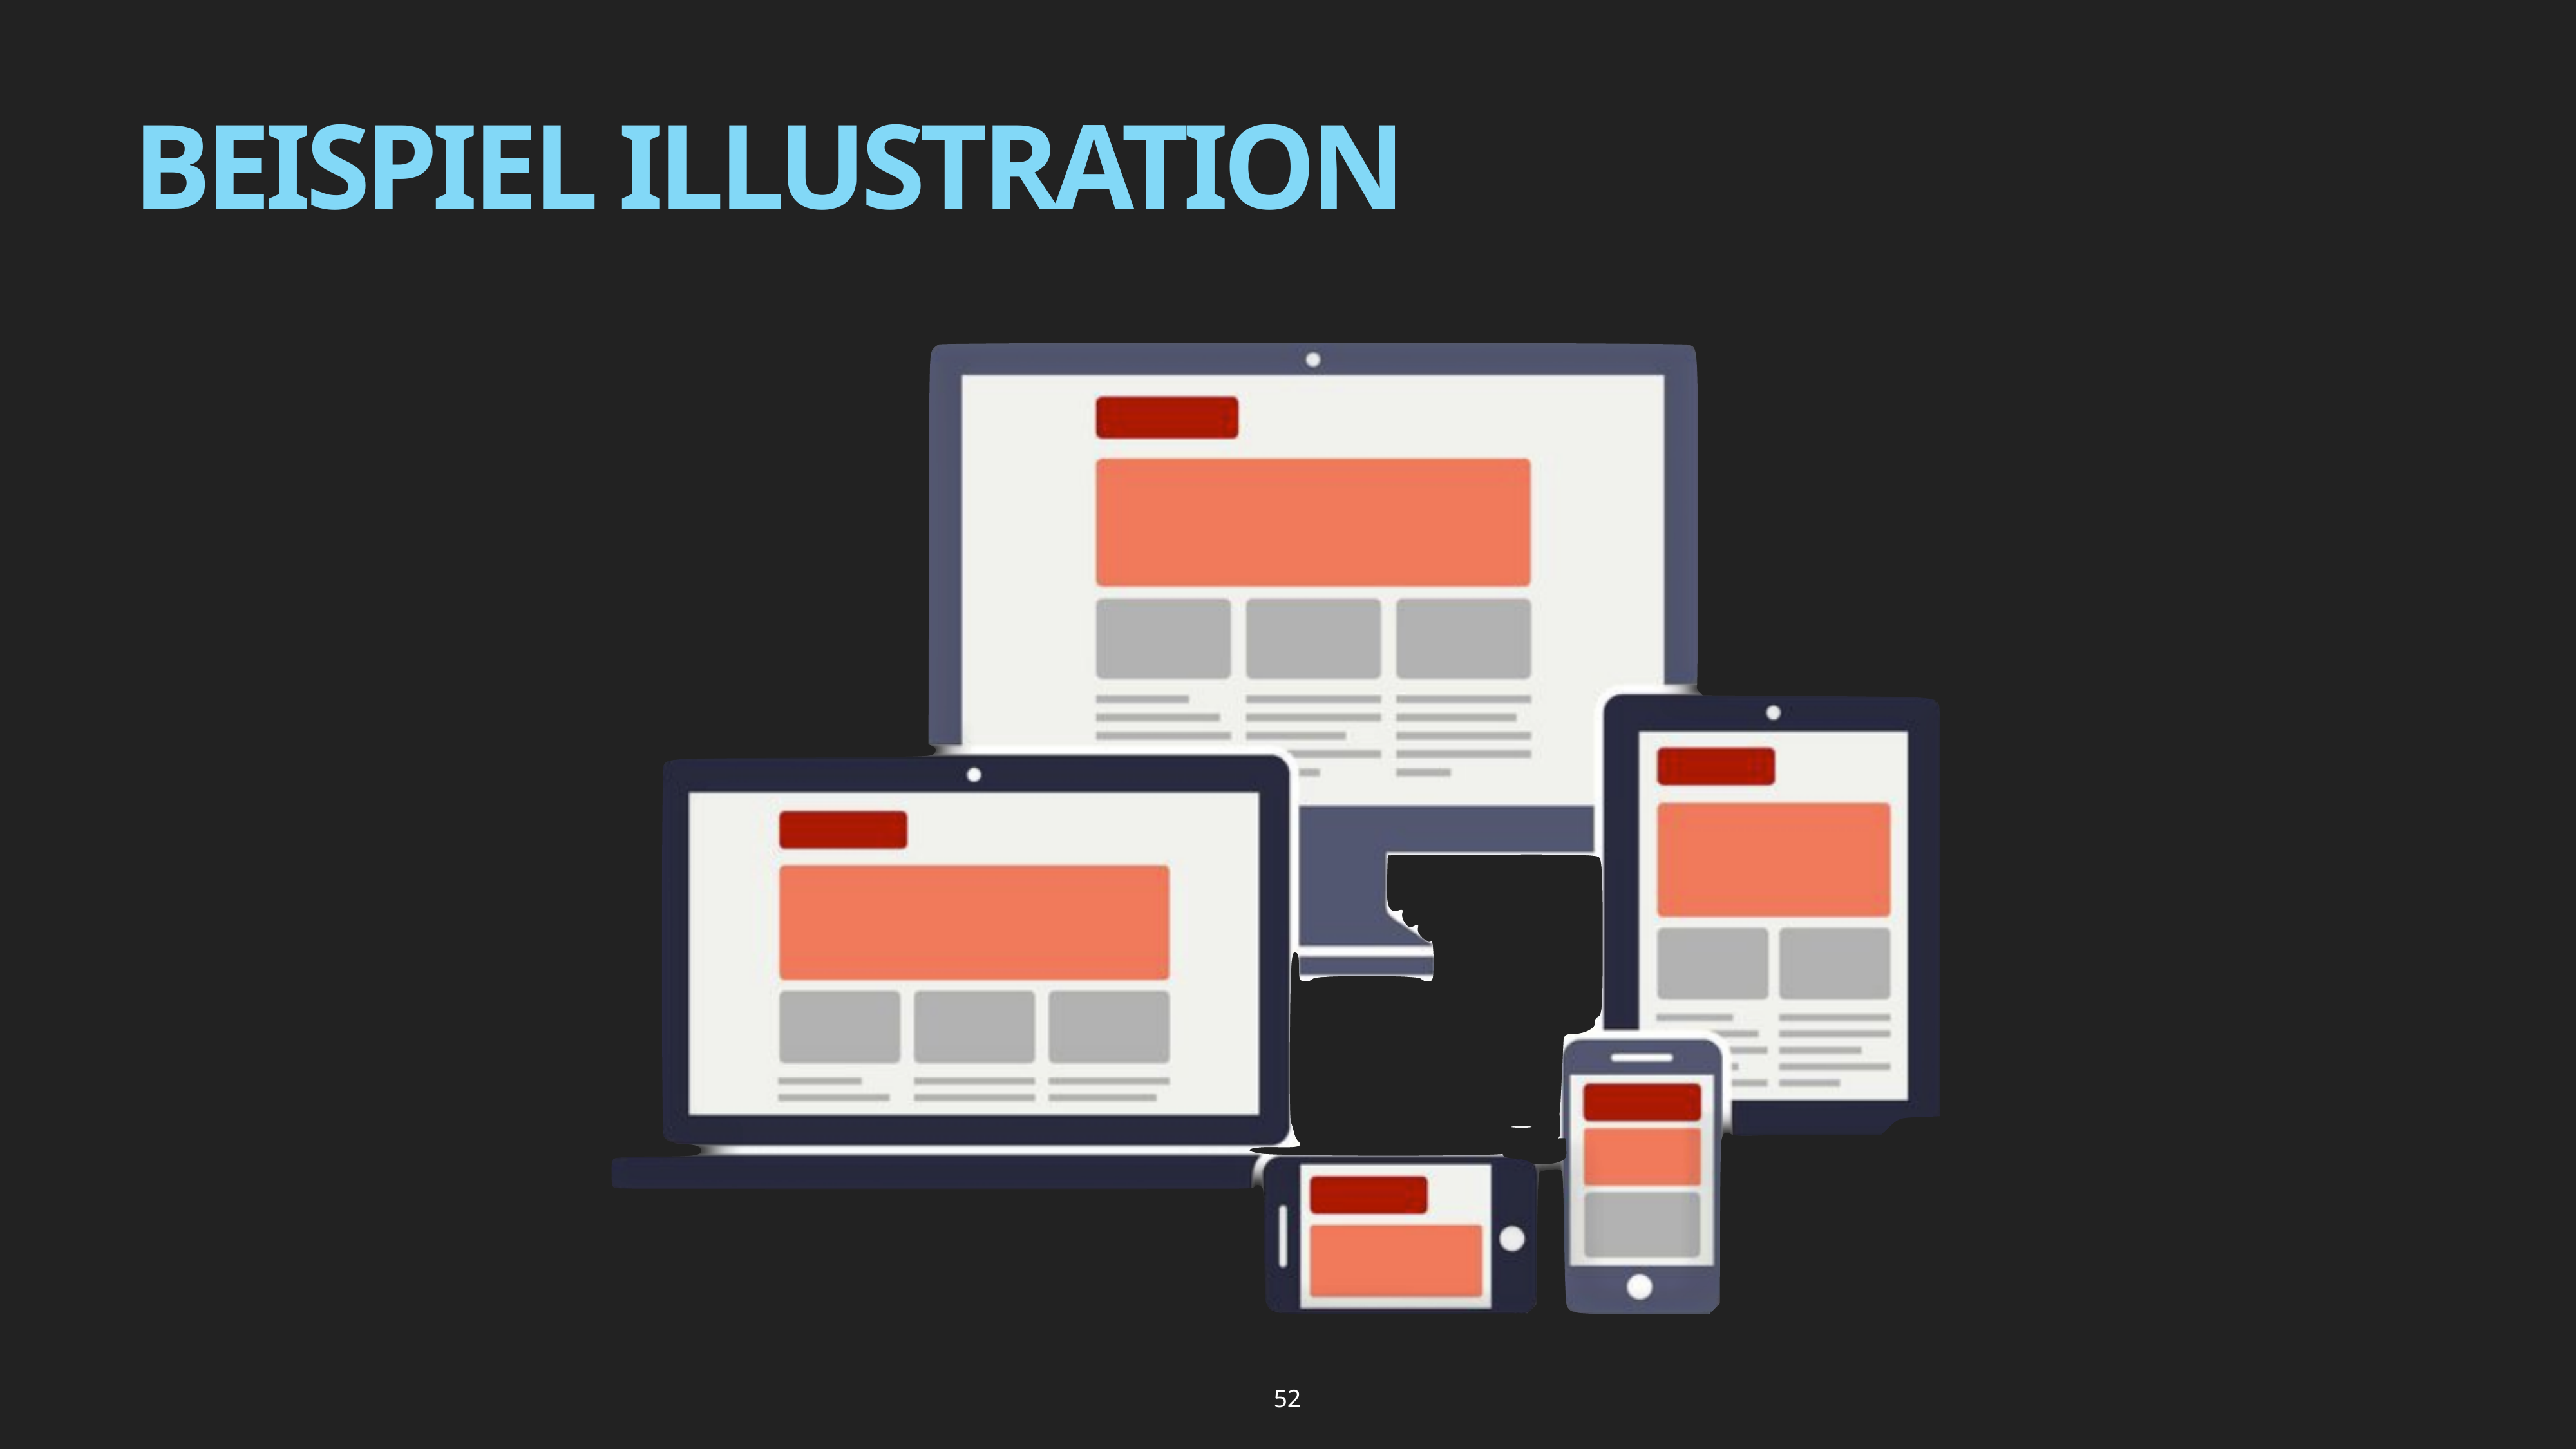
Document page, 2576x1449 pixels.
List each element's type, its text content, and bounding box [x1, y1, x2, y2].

picture [611, 343, 1941, 1314]
slide_number 52 [1257, 1381, 1318, 1422]
title Beispiel illustration [127, 113, 2449, 266]
